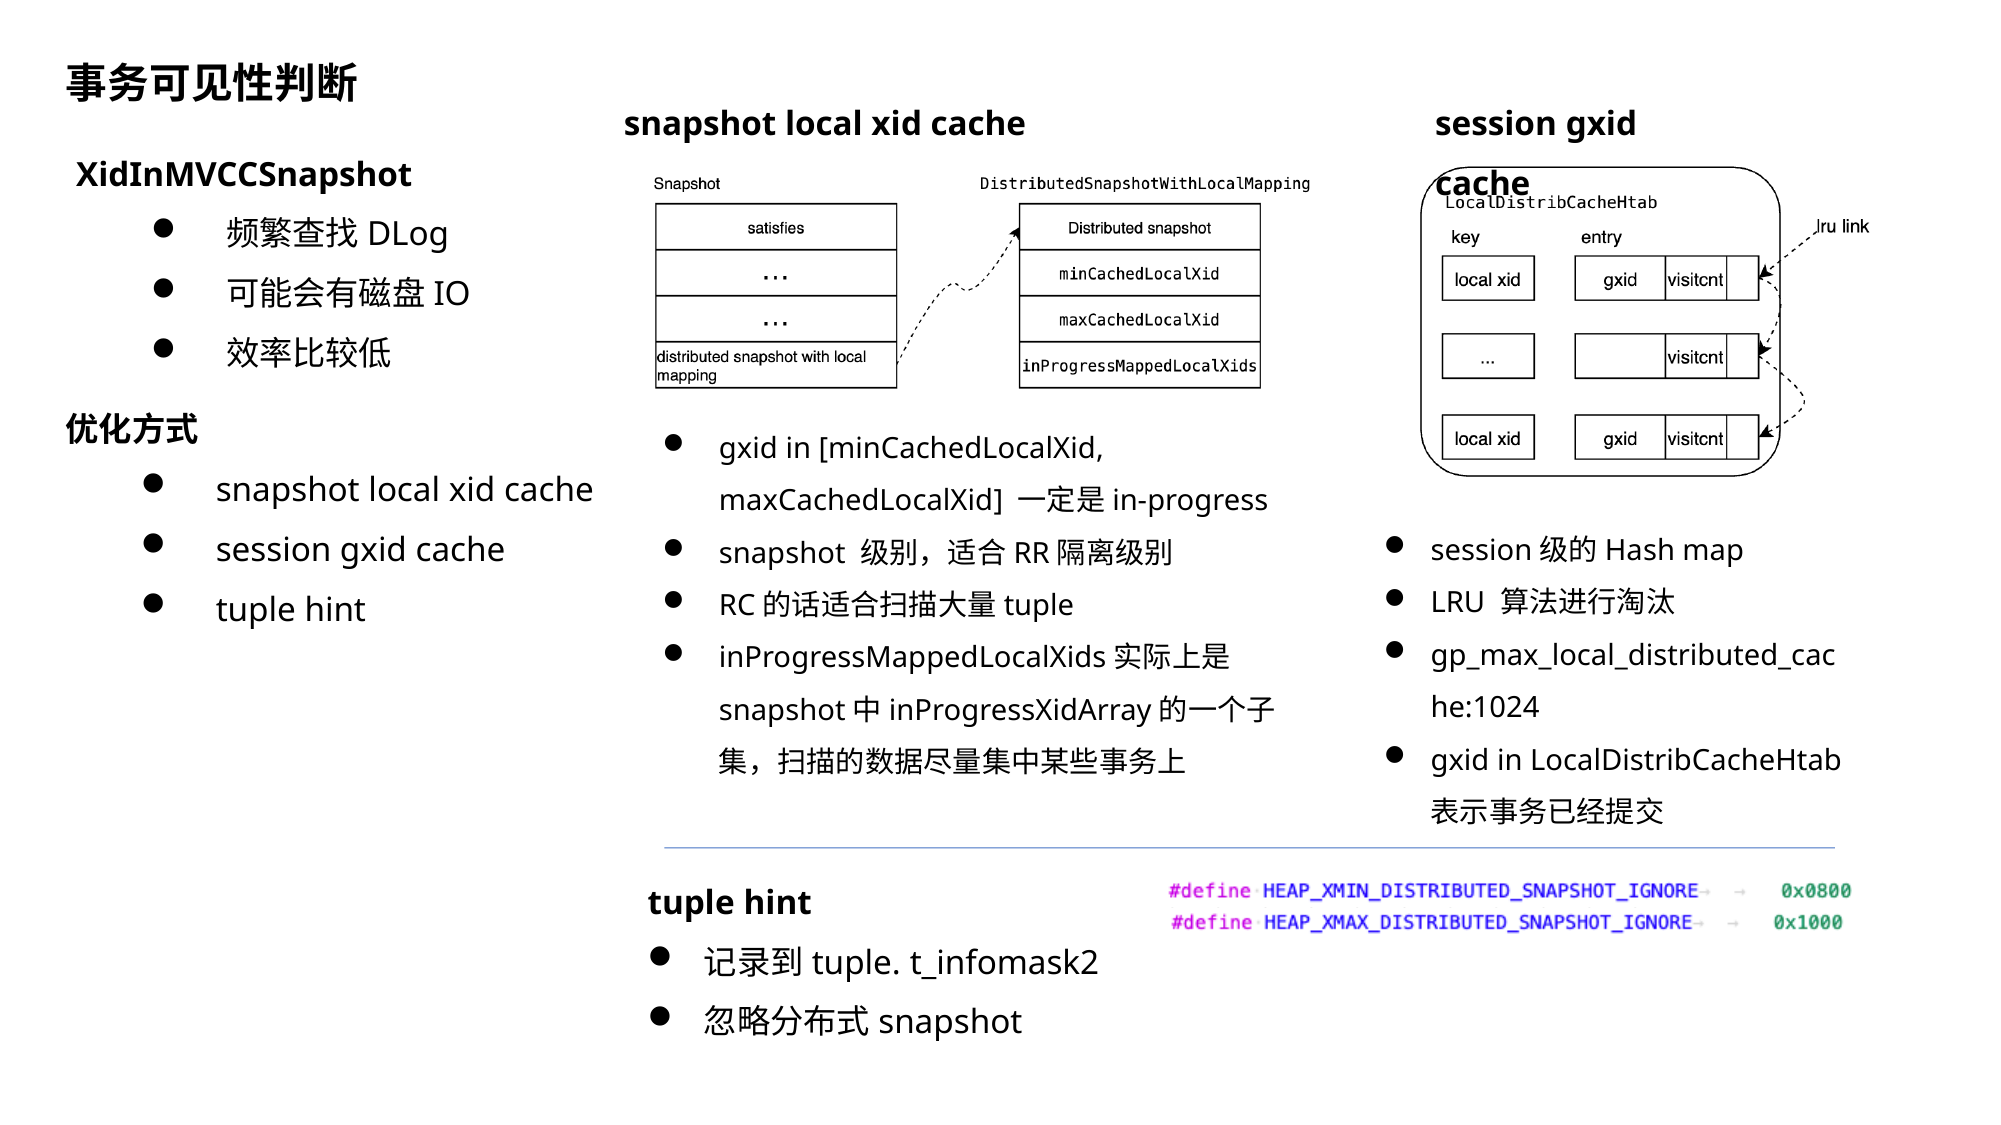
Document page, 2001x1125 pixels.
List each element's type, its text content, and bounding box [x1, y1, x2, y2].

text_box tuple hint 记录到tuple. t_infomask2 忽略分布式snapshot [558, 853, 1115, 1048]
text_box session级的Hash map LRU 算法进行淘汰 gp_max_local_distributed_cache:1024 gxid in LocalDistribCacheHtab 表示事务已经提交 [1368, 506, 1858, 836]
text_box session gxid cache [1345, 75, 1733, 210]
text_box snapshot local xid cache [534, 75, 1042, 150]
picture [1160, 876, 1858, 937]
picture [645, 152, 1323, 405]
picture [1392, 152, 1882, 493]
text_box XidInMVCCSnapshot 频繁查找DLog 可能会有磁盘IO 效率比较低 [61, 125, 486, 380]
text_box 事务可见性判断 [50, 49, 1776, 122]
text_box 优化方式 snapshot local xid cache session gxid cache tuple hint [51, 380, 610, 635]
text_box gxid in [minCachedLocalXid, maxCachedLocalXid] 一定是in-progress snapshot 级别，适合RR隔离级别 RC的话适合扫描大量tuple inProgressMappedLocalXids实际上是snapshot中inProgressXidArray的一个子集，扫描的数据尽量集中某些事务上 [573, 404, 1303, 786]
